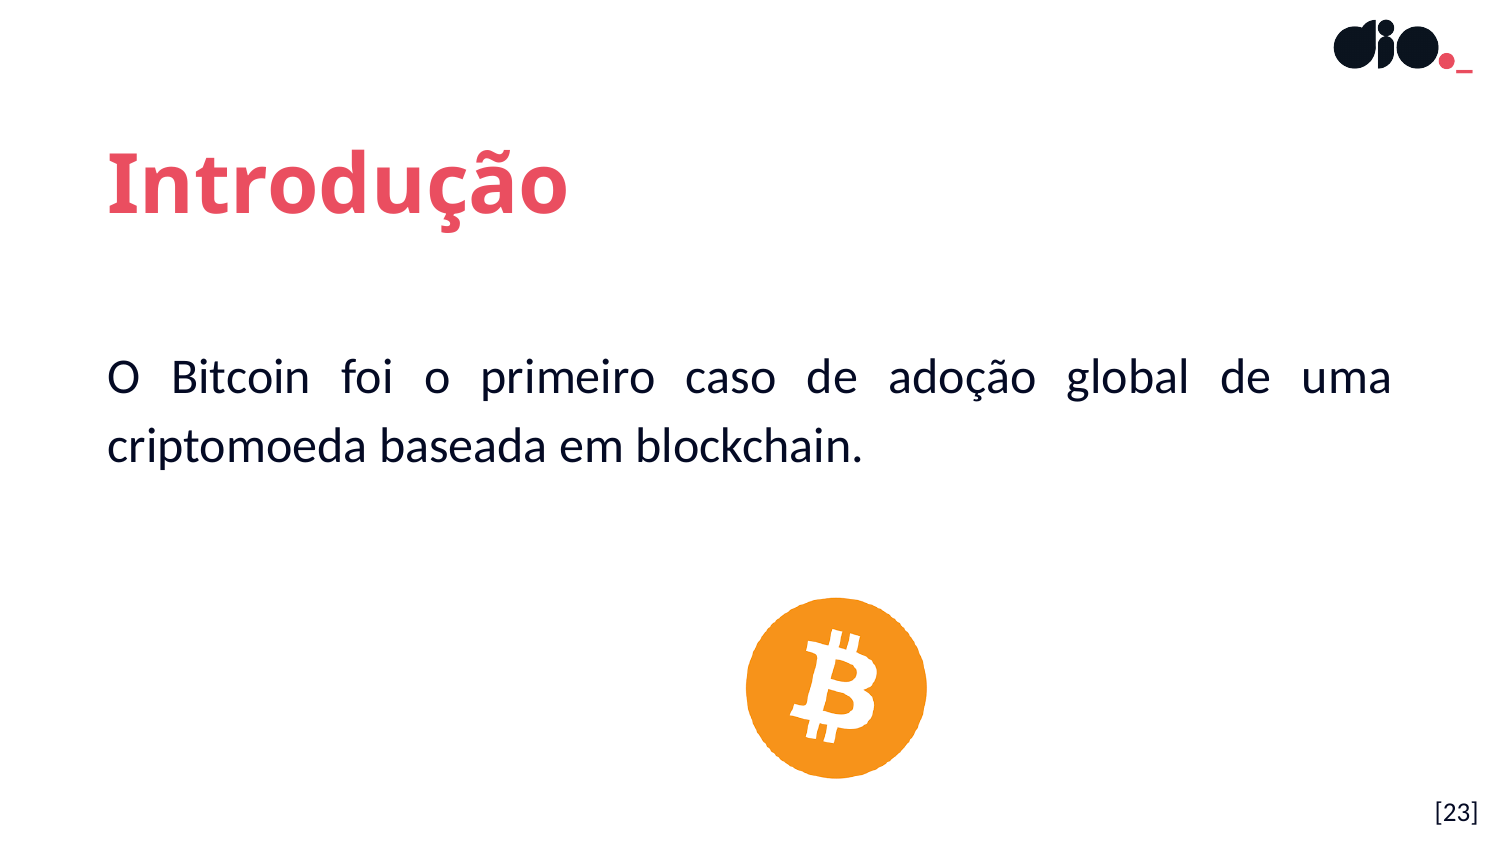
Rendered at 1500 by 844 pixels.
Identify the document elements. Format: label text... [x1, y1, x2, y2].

picture [743, 594, 929, 780]
slide_number [23] [1403, 779, 1494, 844]
text_box O Bitcoin foi o primeiro caso de adoção global de uma criptomoeda baseada em blockchain. [92, 243, 1408, 565]
text_box Introdução [92, 104, 1408, 243]
picture [1333, 19, 1473, 74]
